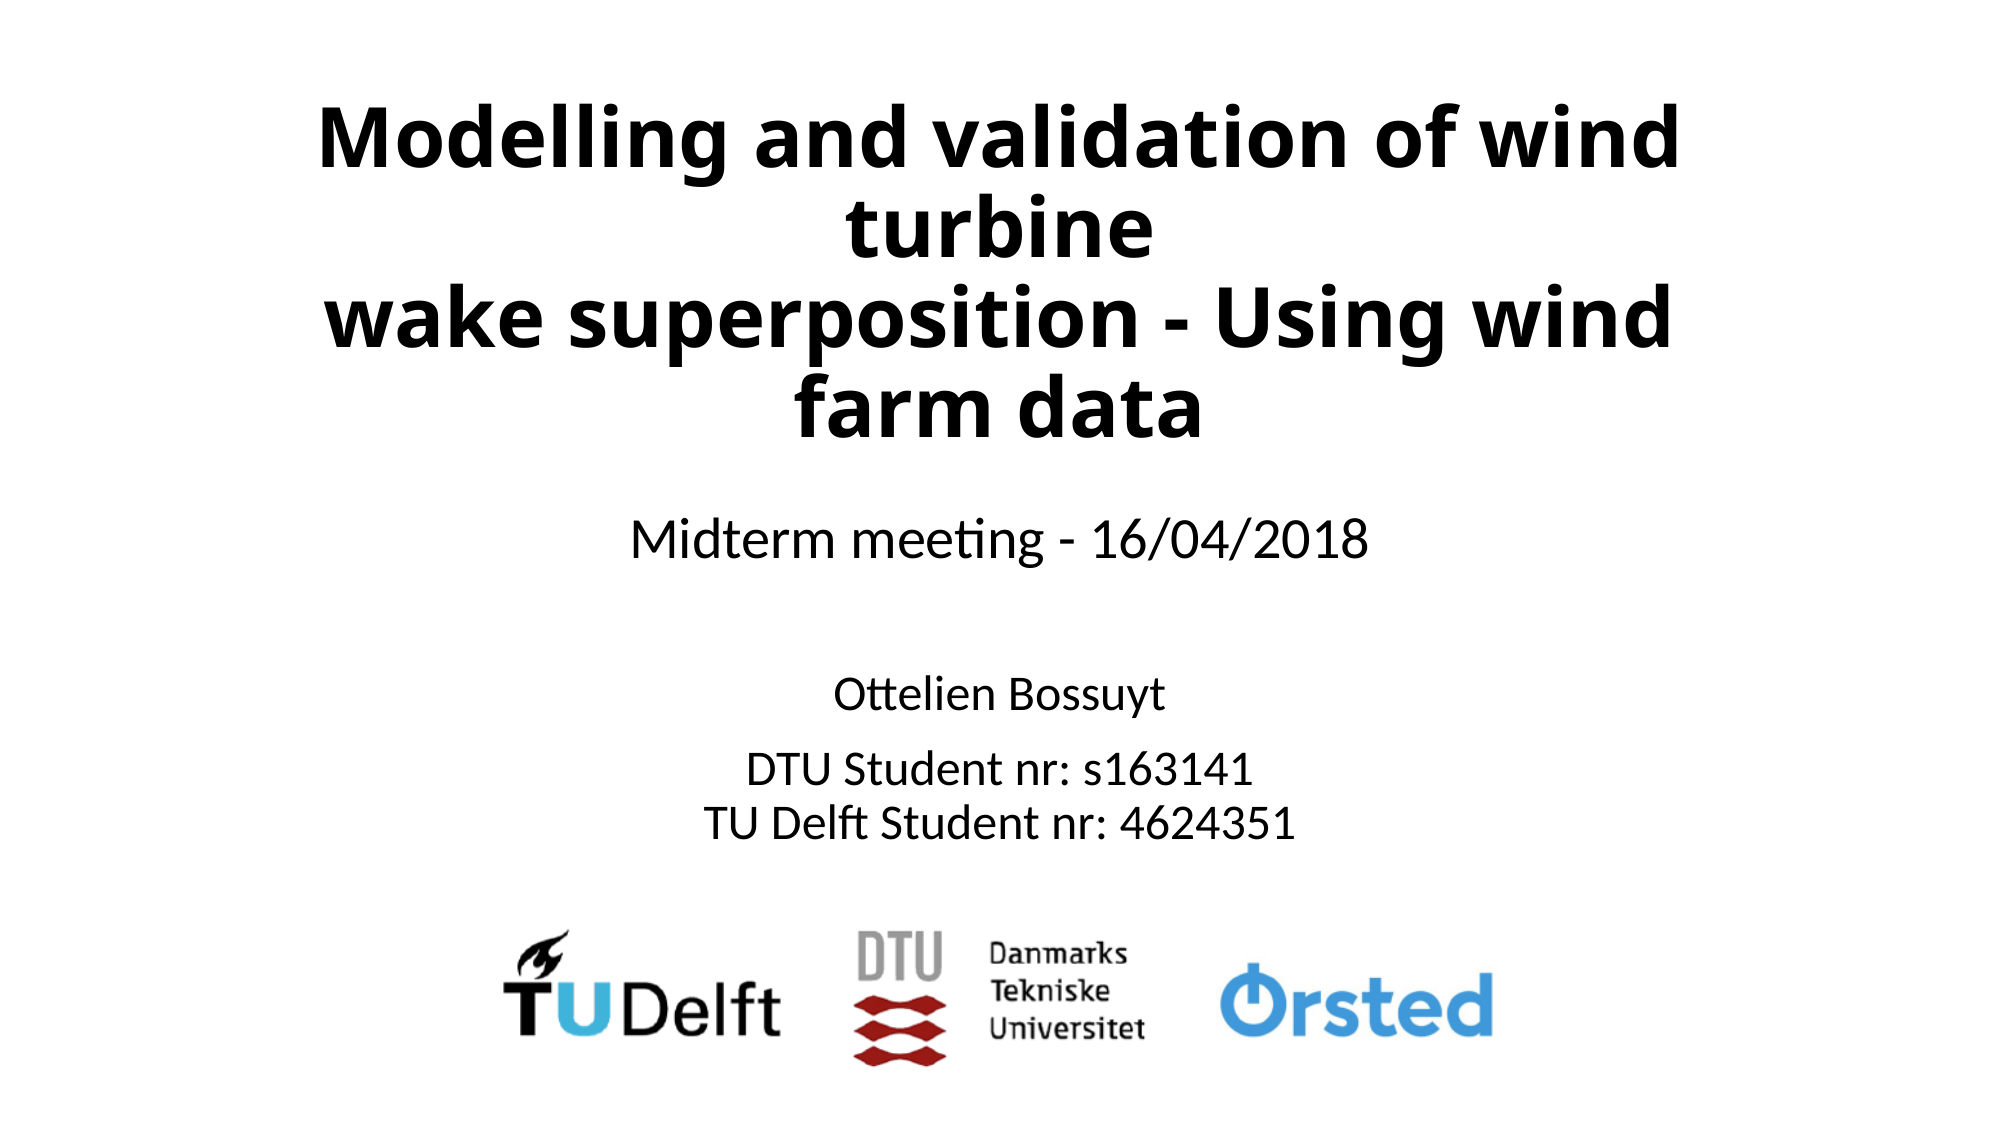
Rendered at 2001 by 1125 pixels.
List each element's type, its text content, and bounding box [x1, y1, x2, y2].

picture [469, 877, 1530, 1122]
subtitle Midterm meeting - 16/04/2018 Ottelien Bossuyt DTU Student nr: s163141 TU Delft Student nr: 4624351 [249, 501, 1750, 863]
title Modelling and validation of wind turbine wake superposition - Using wind farm data [249, 71, 1750, 464]
